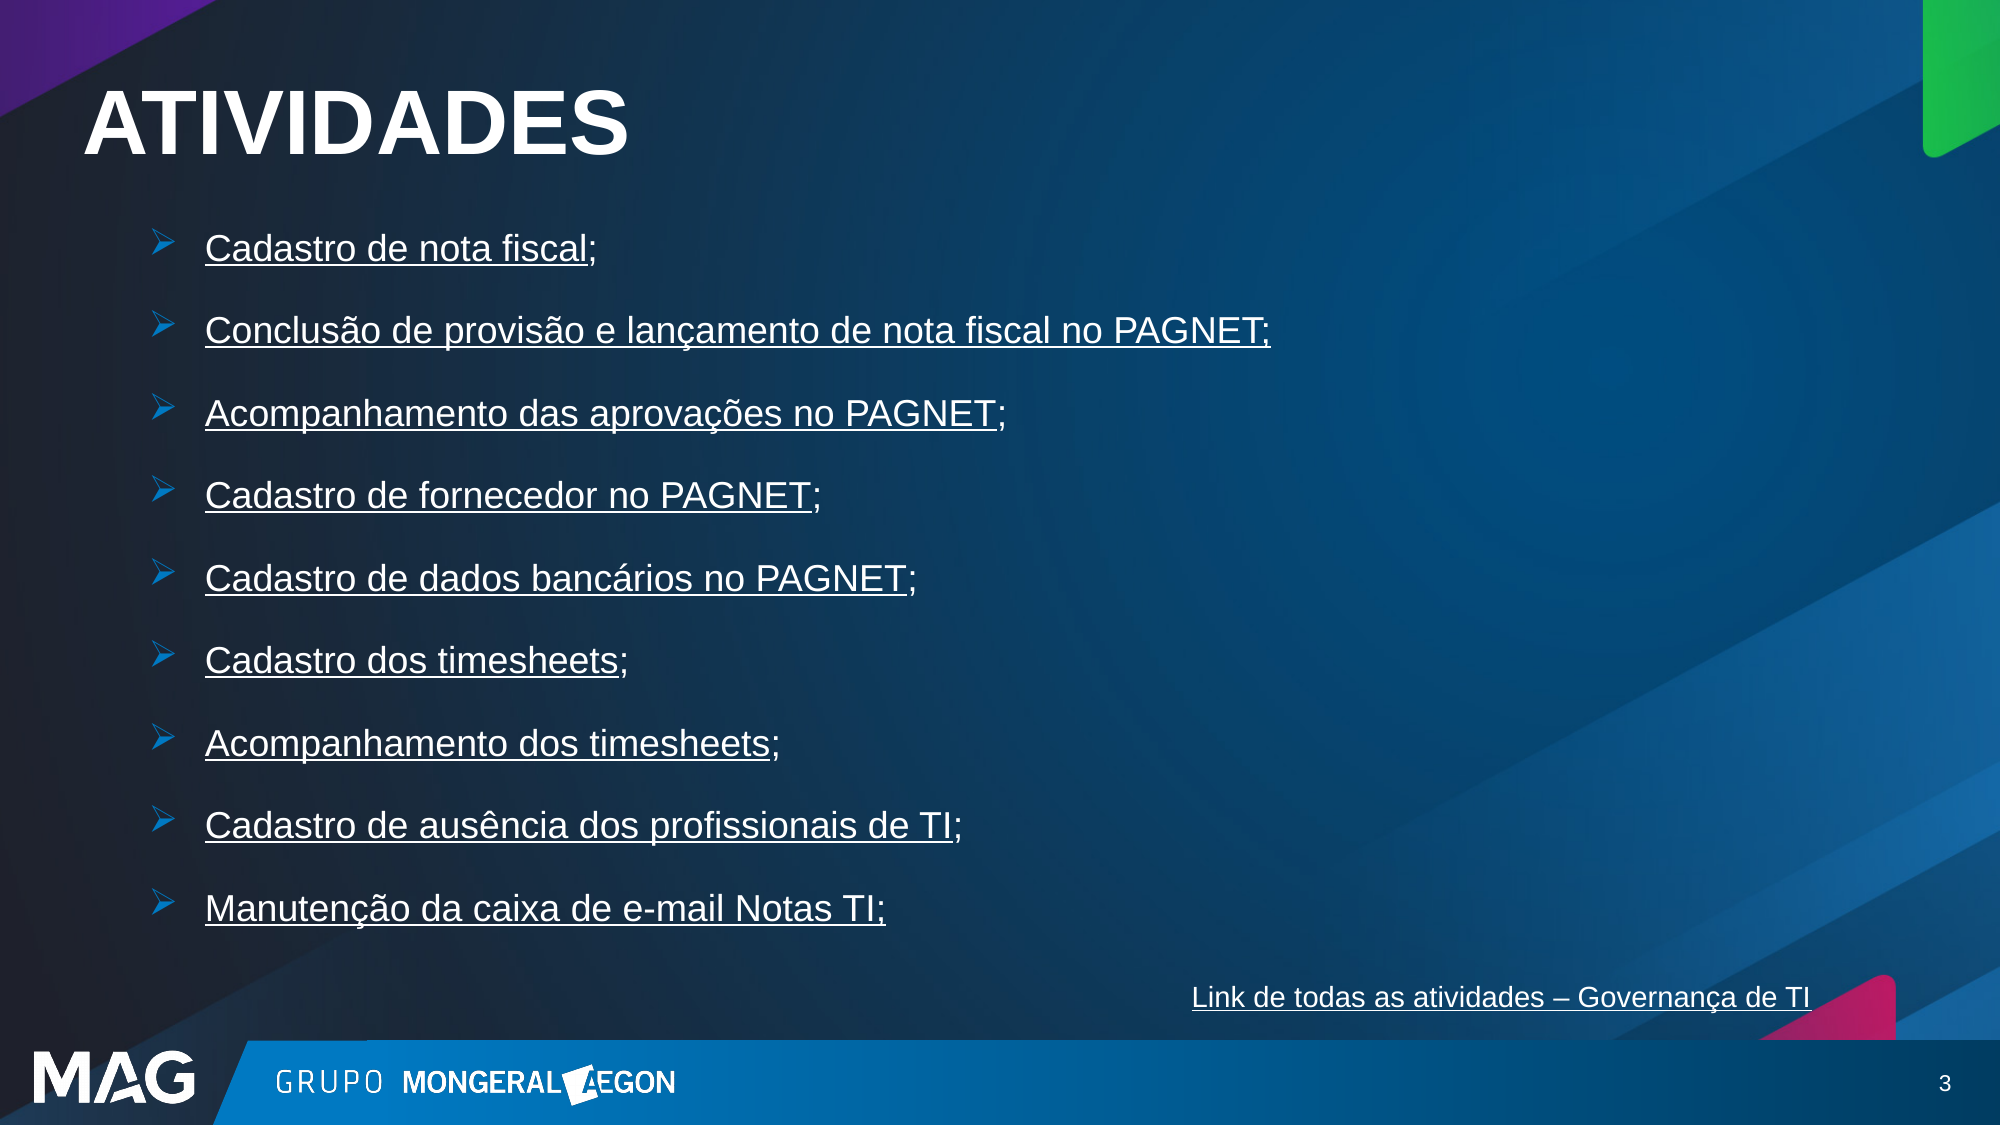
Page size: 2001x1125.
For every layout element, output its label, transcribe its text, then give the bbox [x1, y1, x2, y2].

slide_number 3 [1750, 1055, 1967, 1109]
picture [0, 0, 2000, 1125]
picture [276, 1064, 675, 1106]
title ATIVIDADES [67, 67, 1933, 190]
text_box Cadastro de nota fiscal; Conclusão de provisão e lançamento de nota fiscal no PAGNET; Acompanhamento das aprovações no PAGNET; Cadastro de fornecedor no PAGNET; Cadastro de dados bancários no PAGNET; Cadastro dos timesheets; Acompanhamento dos timesheets; Cadastro de ausência dos profissionais de TI; Manutenção da caixa de e-mail Notas TI; [133, 216, 1859, 816]
text_box Link de todas as atividades – Governança de TI [1176, 971, 1933, 1056]
